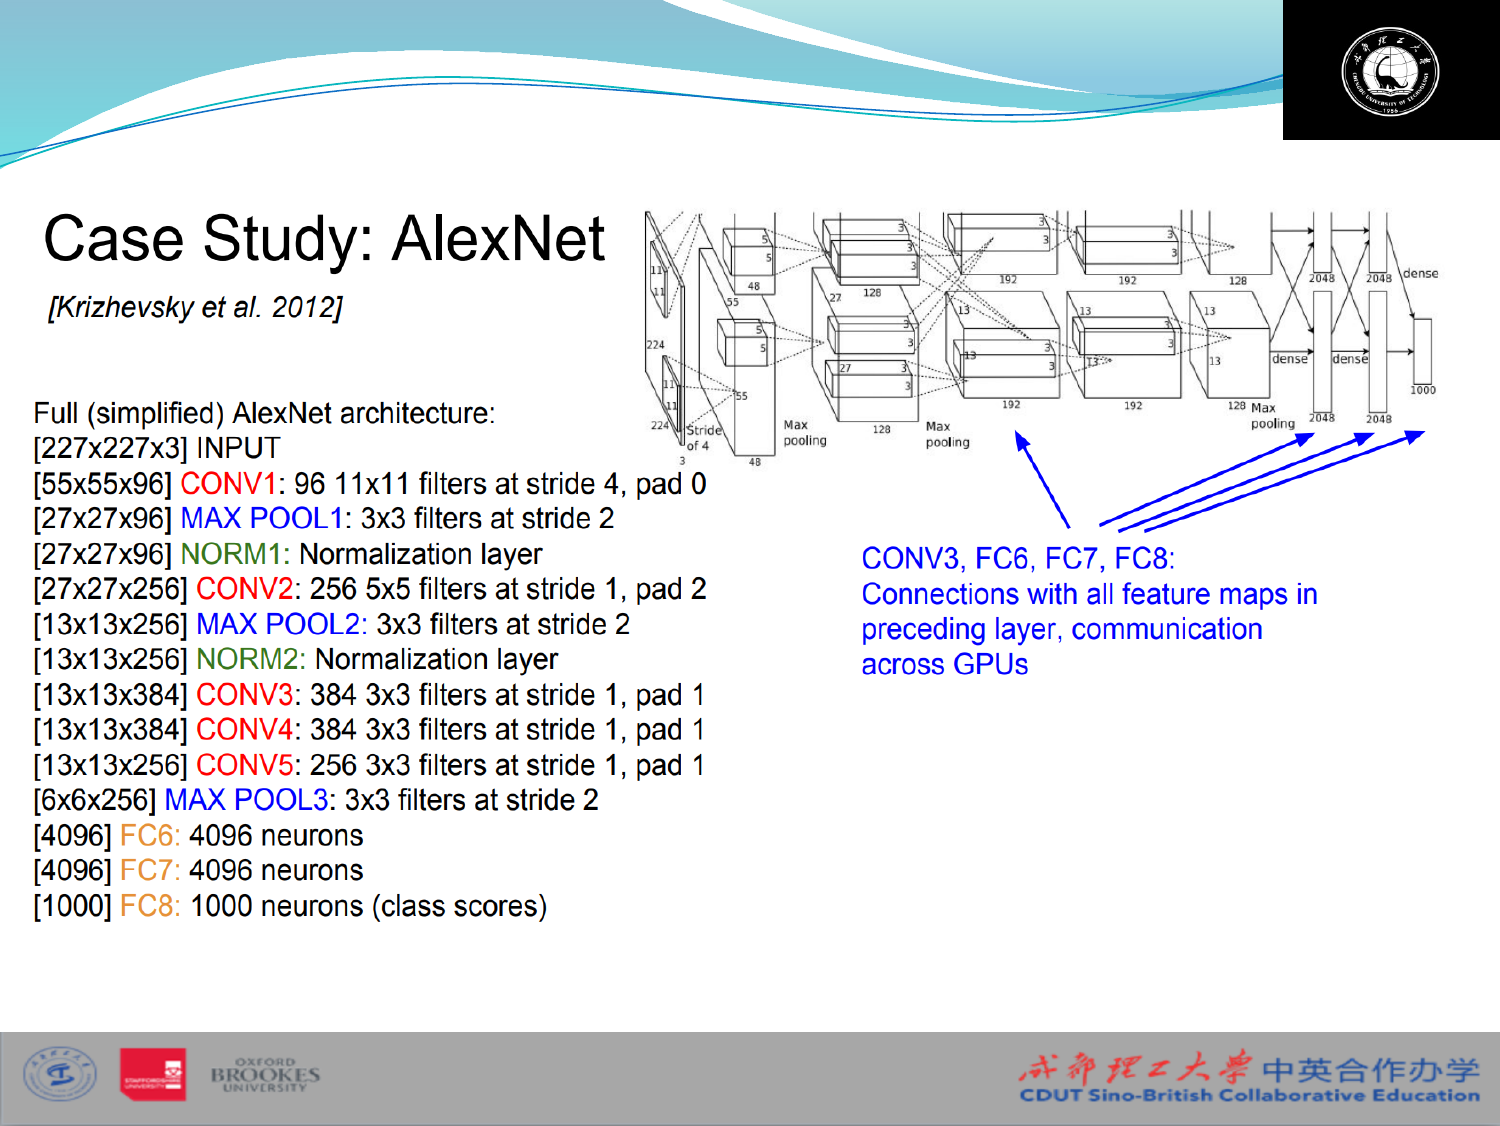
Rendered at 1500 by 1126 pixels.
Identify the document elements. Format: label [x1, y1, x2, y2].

picture [0, 1031, 1500, 1126]
picture [1283, 0, 1500, 140]
picture [15, 177, 1455, 951]
